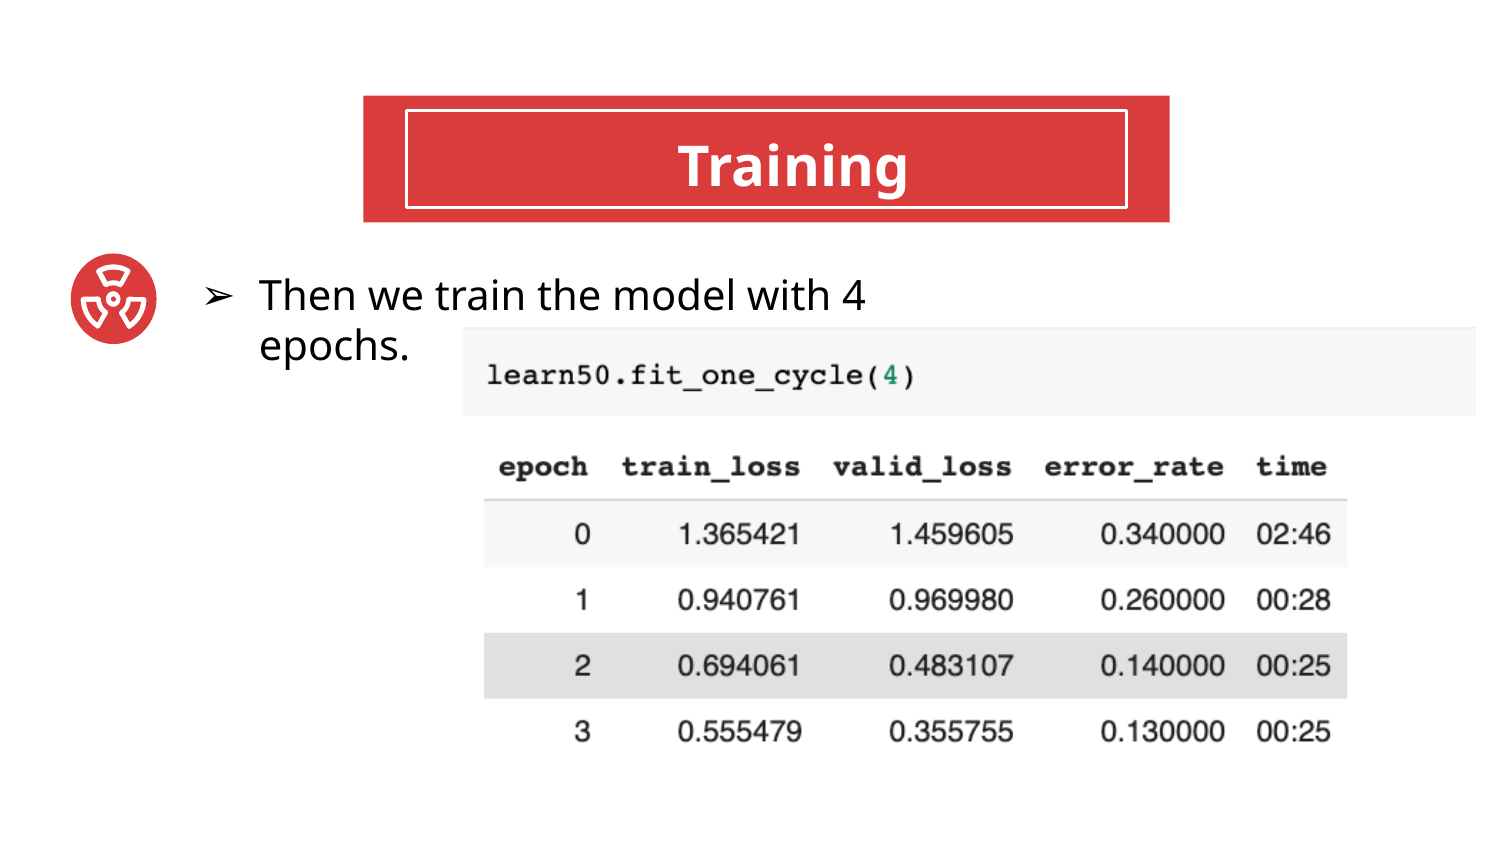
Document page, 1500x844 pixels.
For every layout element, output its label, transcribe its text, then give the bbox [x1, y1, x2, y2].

picture [463, 327, 1477, 797]
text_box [363, 95, 1170, 223]
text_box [70, 253, 157, 345]
text_box Then we train the model with 4 epochs. [169, 253, 1000, 491]
